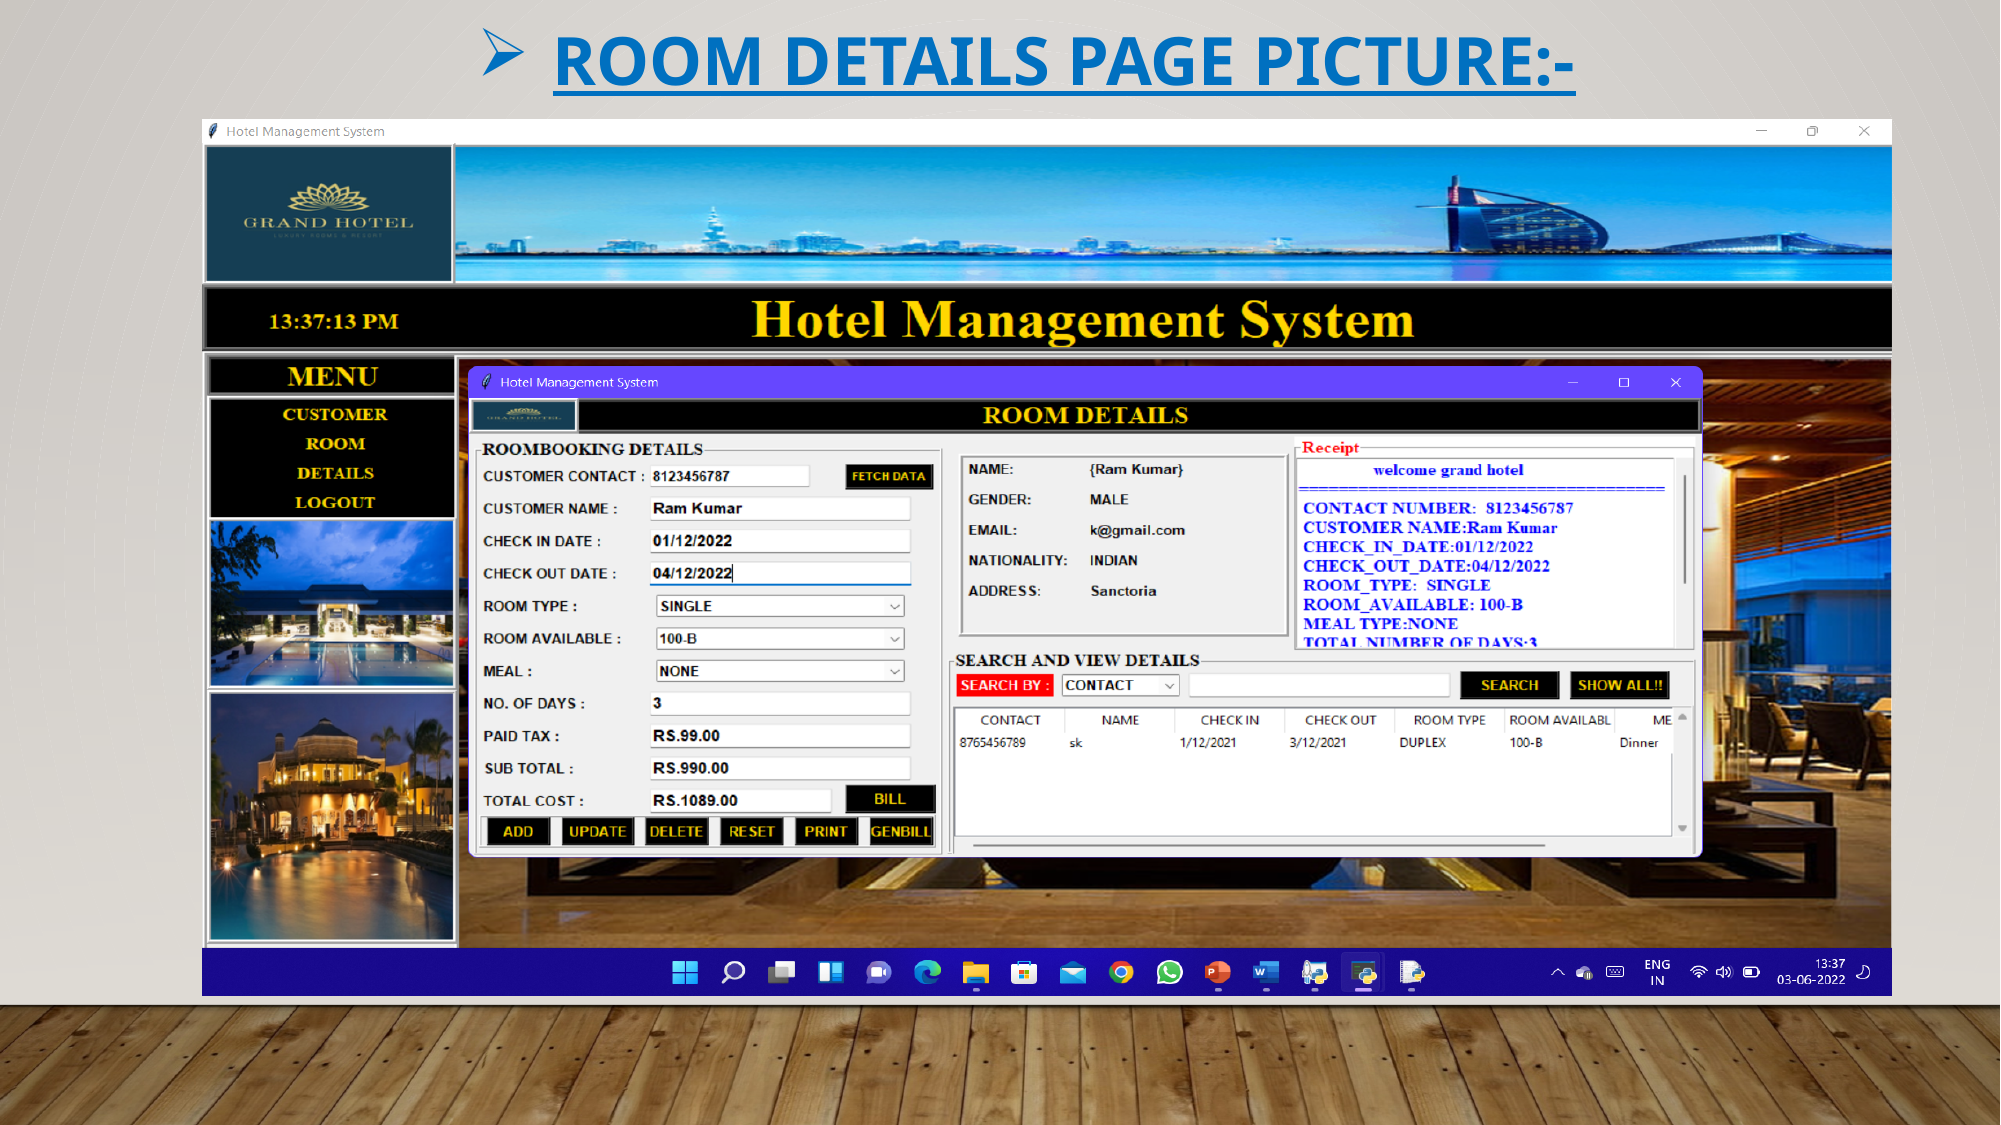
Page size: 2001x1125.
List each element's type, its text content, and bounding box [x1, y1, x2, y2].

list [202, 118, 1892, 997]
title Room details page picture:- [15, 20, 1591, 120]
picture [0, 1005, 2000, 1125]
